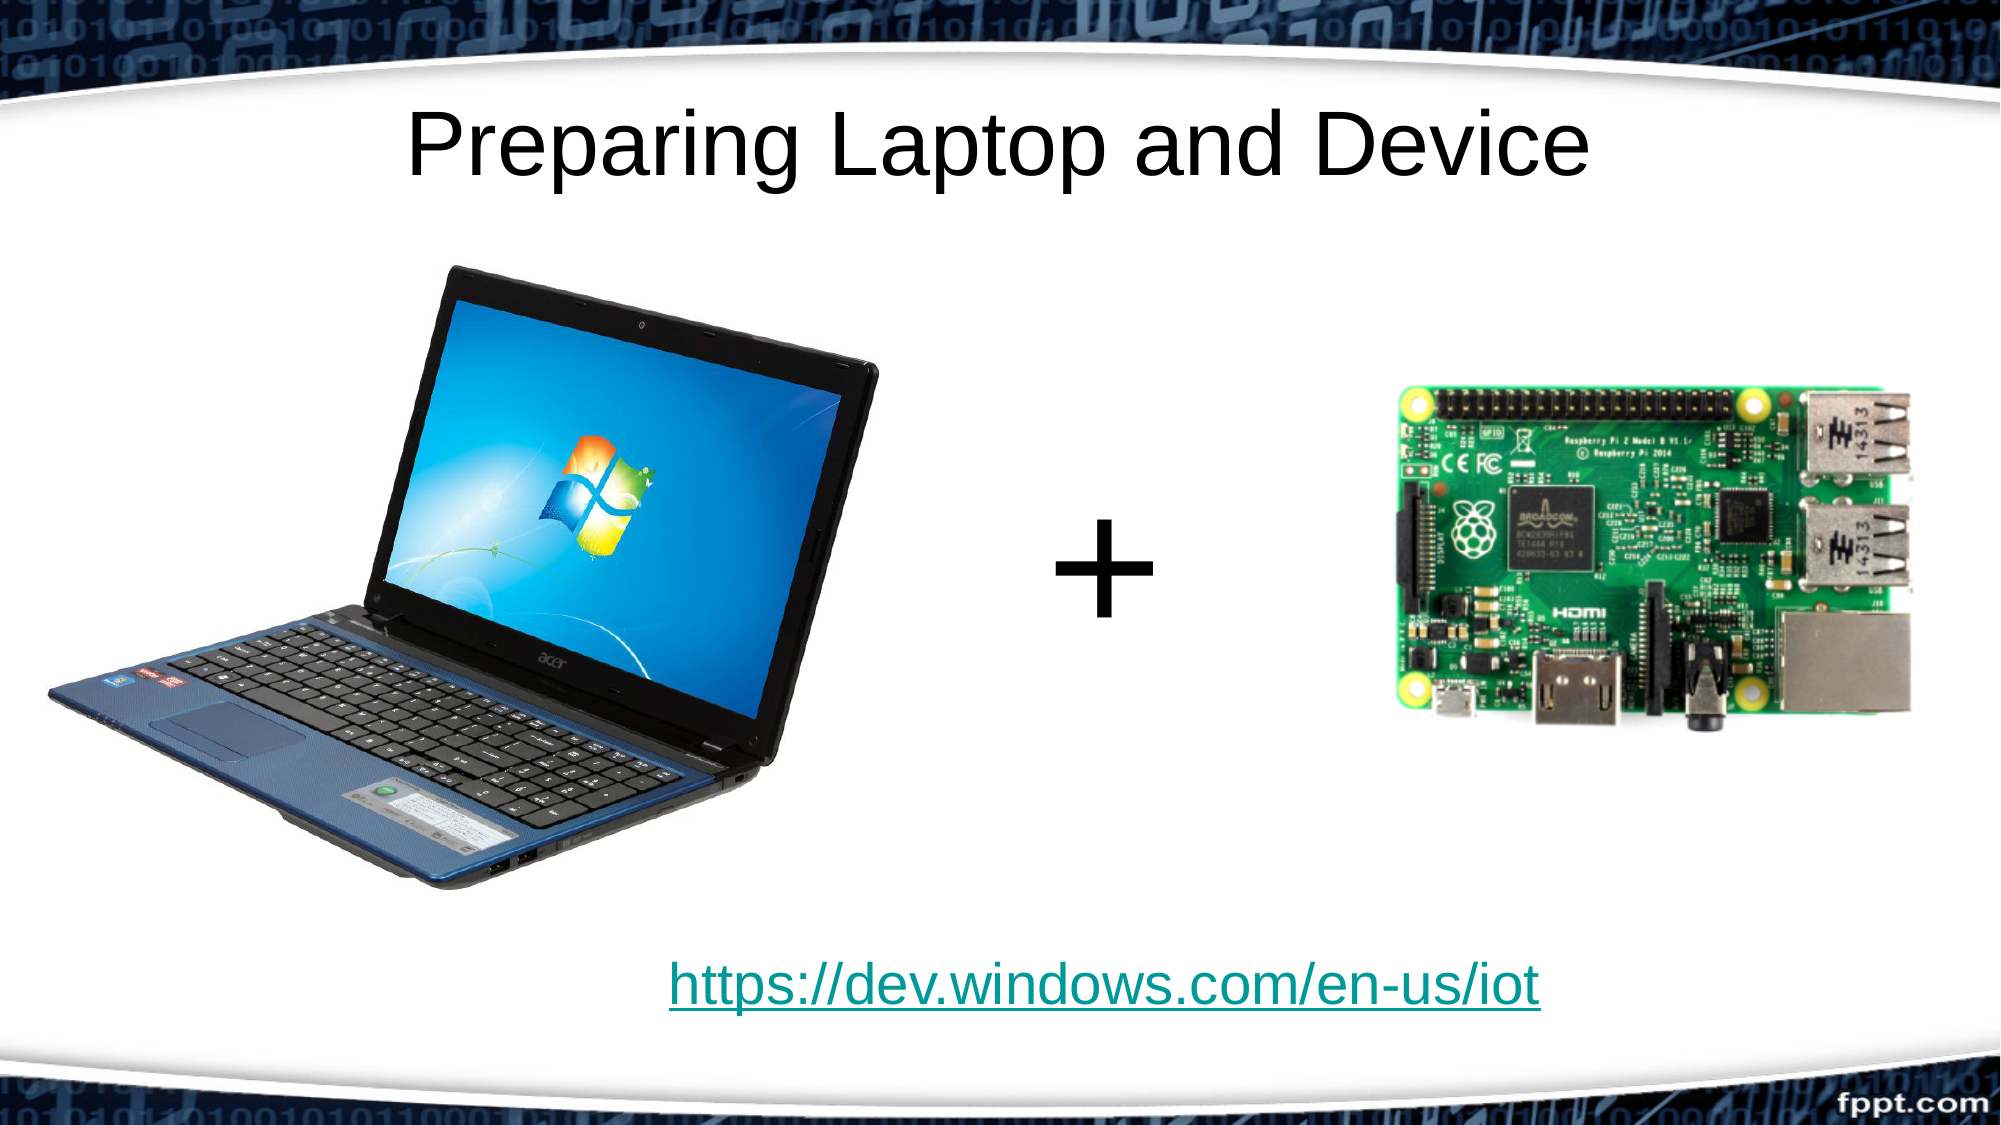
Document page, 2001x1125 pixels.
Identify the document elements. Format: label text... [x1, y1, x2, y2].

title Preparing Laptop and Device [99, 45, 1900, 233]
text_box https://dev.windows.com/en-us/iot [654, 938, 1557, 1024]
text_box + [1031, 427, 1179, 683]
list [34, 253, 895, 898]
picture [0, 0, 2001, 1125]
